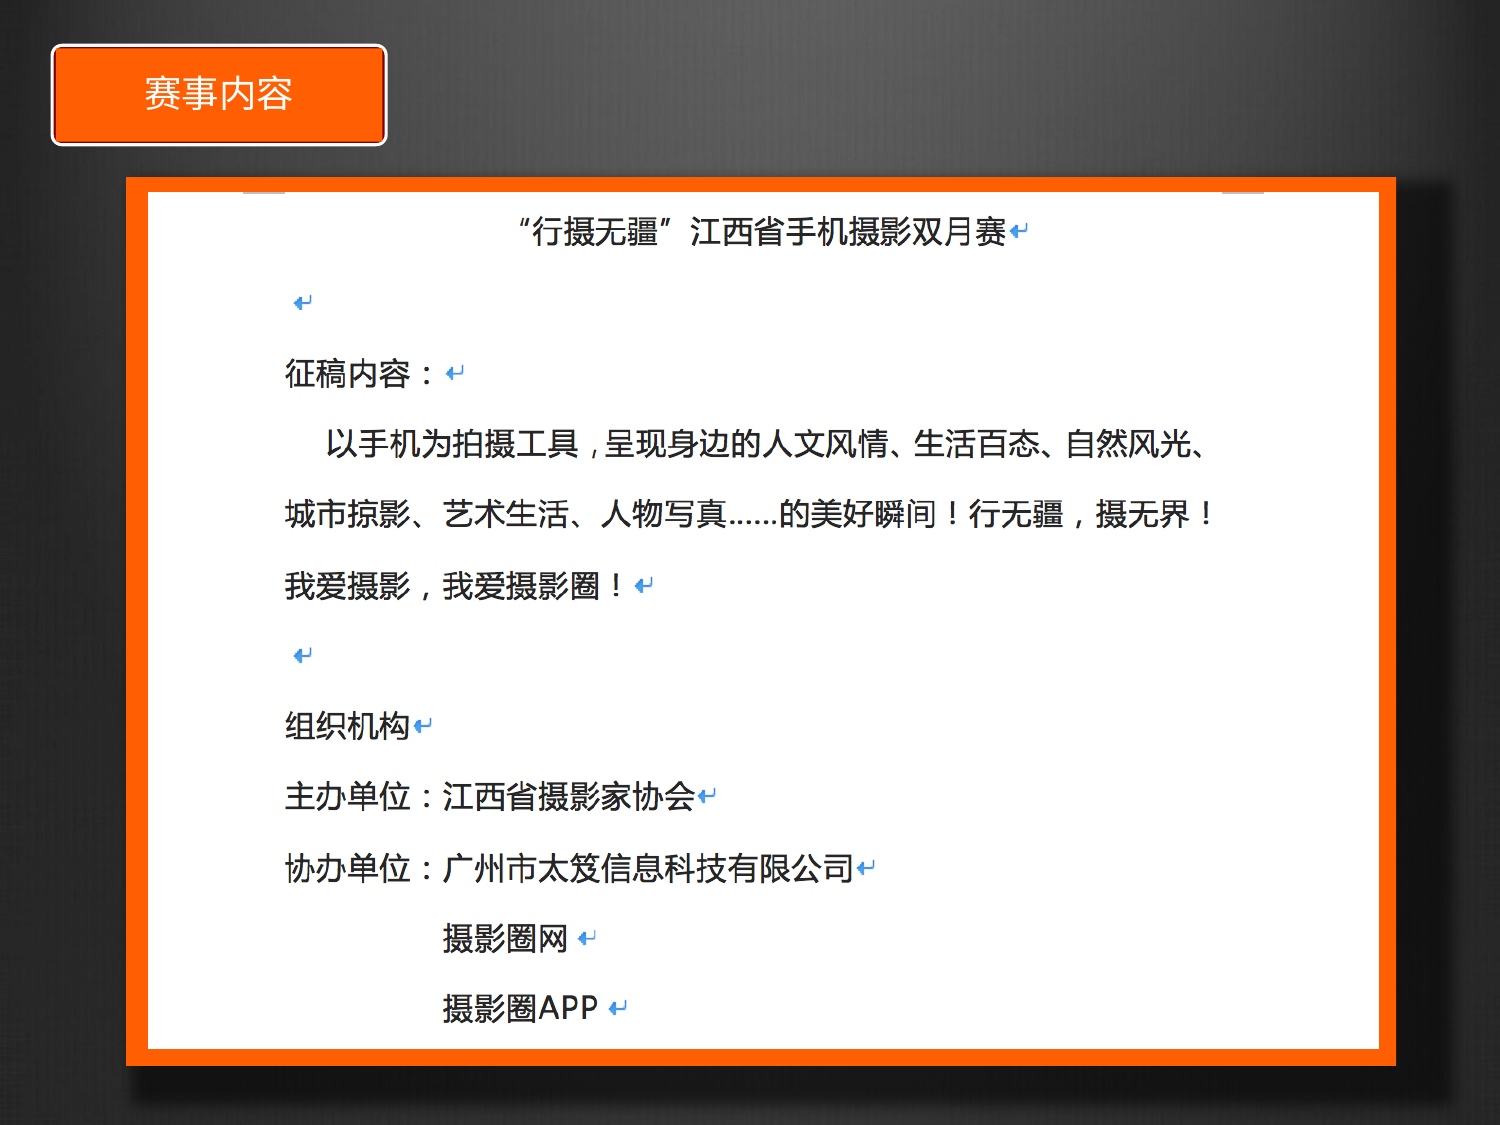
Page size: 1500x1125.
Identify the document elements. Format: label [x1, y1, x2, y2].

text_box [125, 177, 1397, 1066]
text_box [52, 45, 387, 145]
picture [148, 192, 1379, 1049]
